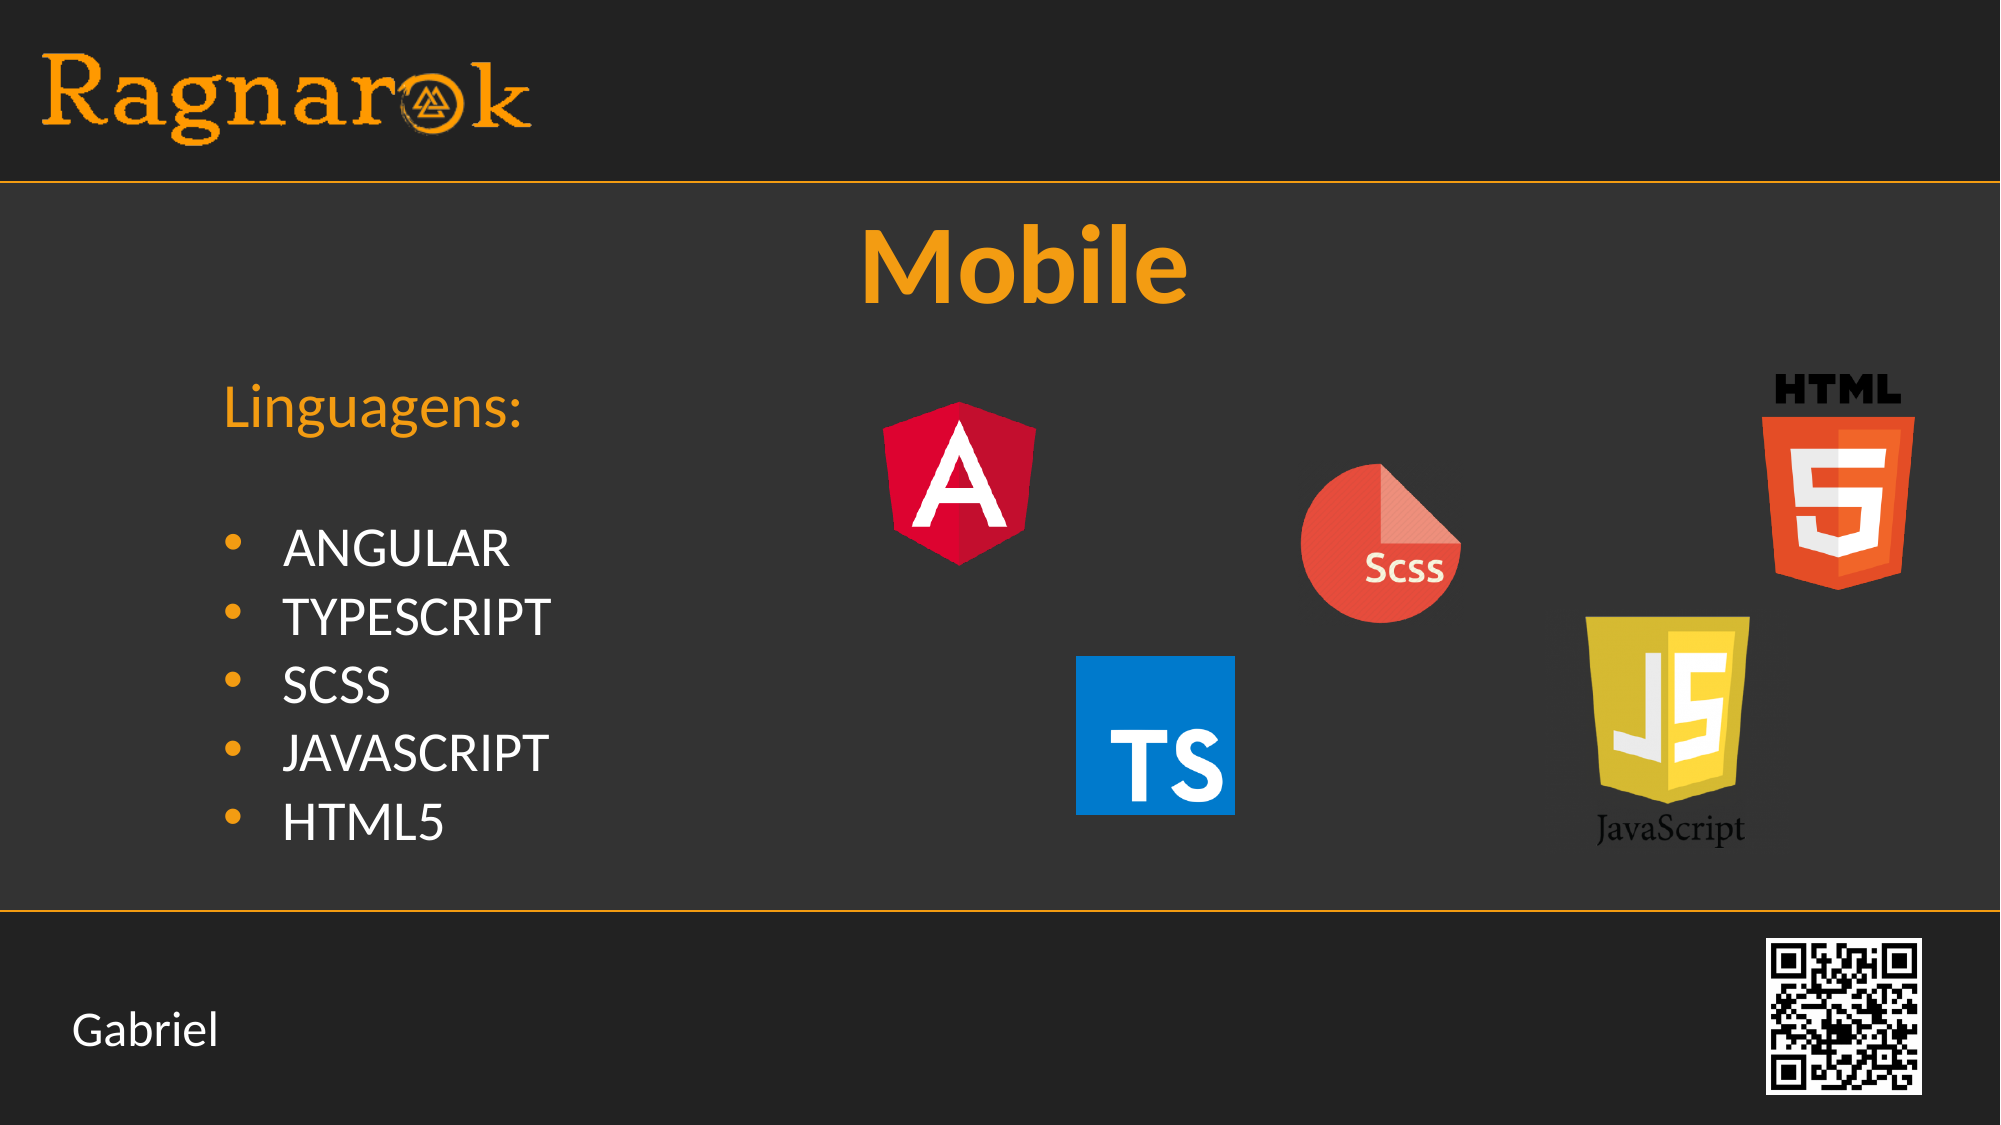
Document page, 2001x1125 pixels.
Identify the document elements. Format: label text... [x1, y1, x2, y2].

picture [1297, 459, 1464, 627]
picture [856, 376, 1062, 581]
picture [1544, 609, 1790, 855]
text_box [769, 0, 2000, 181]
text_box [0, 912, 2000, 1125]
picture [0, 0, 764, 402]
list Linguagens: ANGULAR TYPESCRIPT SCSS JAVASCRIPT HTML5 [208, 377, 834, 887]
text_box [0, 181, 2000, 912]
title Mobile [843, 259, 1235, 336]
picture [1075, 656, 1235, 815]
picture [1766, 938, 1922, 1095]
picture [1730, 374, 1946, 590]
text_box Gabriel [56, 988, 236, 1064]
